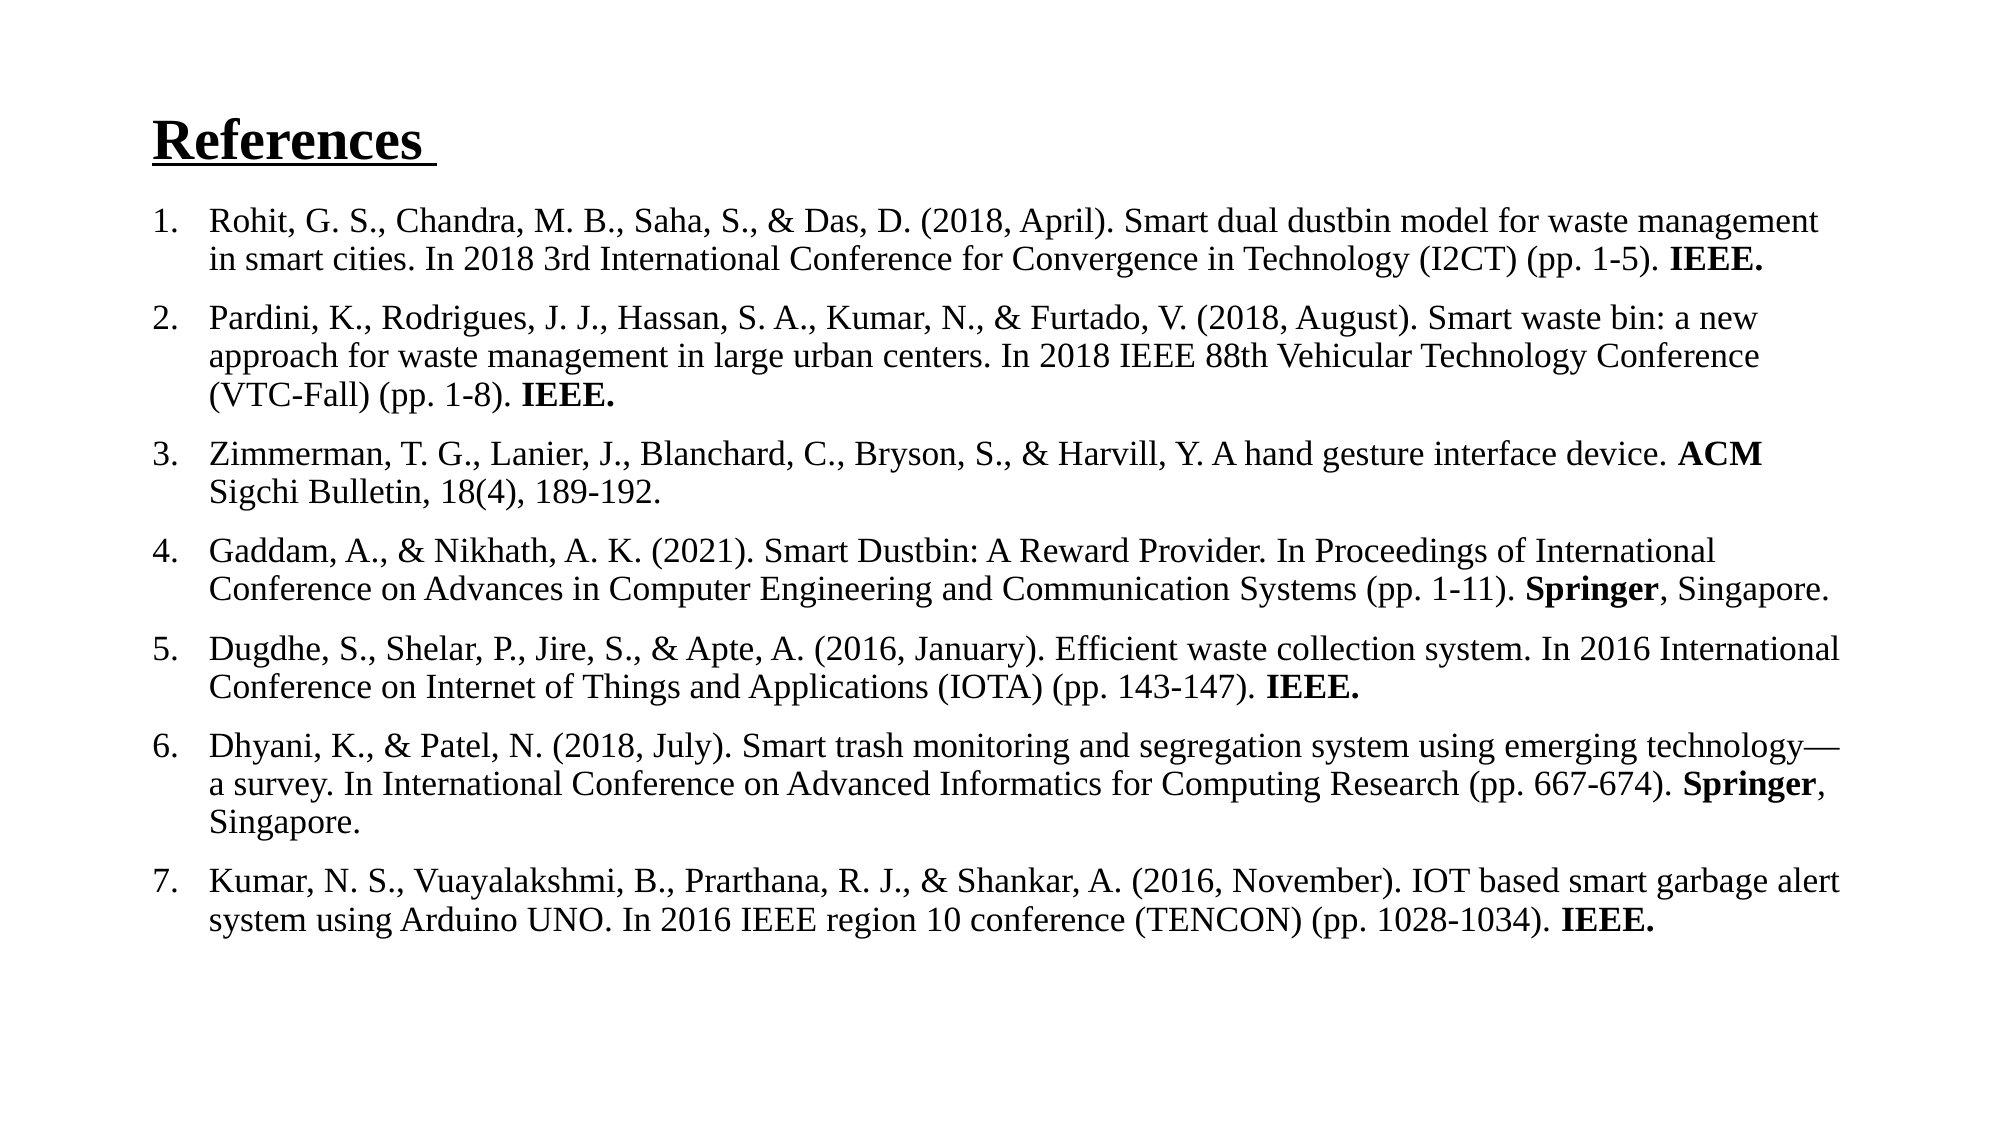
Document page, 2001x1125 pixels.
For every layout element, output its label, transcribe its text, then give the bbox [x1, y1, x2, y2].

list Rohit, G. S., Chandra, M. B., Saha, S., & Das, D. (2018, April). Smart dual dustbin model for waste management in smart cities. In 2018 3rd International Conference for Convergence in Technology (I2CT) (pp. 1-5). IEEE. Pardini, K., Rodrigues, J. J., Hassan, S. A., Kumar, N., & Furtado, V. (2018, August). Smart waste bin: a new approach for waste management in large urban centers. In 2018 IEEE 88th Vehicular Technology Conference (VTC-Fall) (pp. 1-8). IEEE. Zimmerman, T. G., Lanier, J., Blanchard, C., Bryson, S., & Harvill, Y. A hand gesture interface device. ACM Sigchi Bulletin, 18(4), 189-192. Gaddam, A., & Nikhath, A. K. (2021). Smart Dustbin: A Reward Provider. In Proceedings of International Conference on Advances in Computer Engineering and Communication Systems (pp. 1-11). Springer, Singapore. Dugdhe, S., Shelar, P., Jire, S., & Apte, A. (2016, January). Efficient waste collection system. In 2016 International Conference on Internet of Things and Applications (IOTA) (pp. 143-147). IEEE. Dhyani, K., & Patel, N. (2018, July). Smart trash monitoring and segregation system using emerging technology—a survey. In International Conference on Advanced Informatics for Computing Research (pp. 667-674). Springer, Singapore. Kumar, N. S., Vuayalakshmi, B., Prarthana, R. J., & Shankar, A. (2016, November). IOT based smart garbage alert system using Arduino UNO. In 2016 IEEE region 10 conference (TENCON) (pp. 1028-1034). IEEE. [137, 194, 1863, 1086]
title References [137, 59, 1863, 194]
